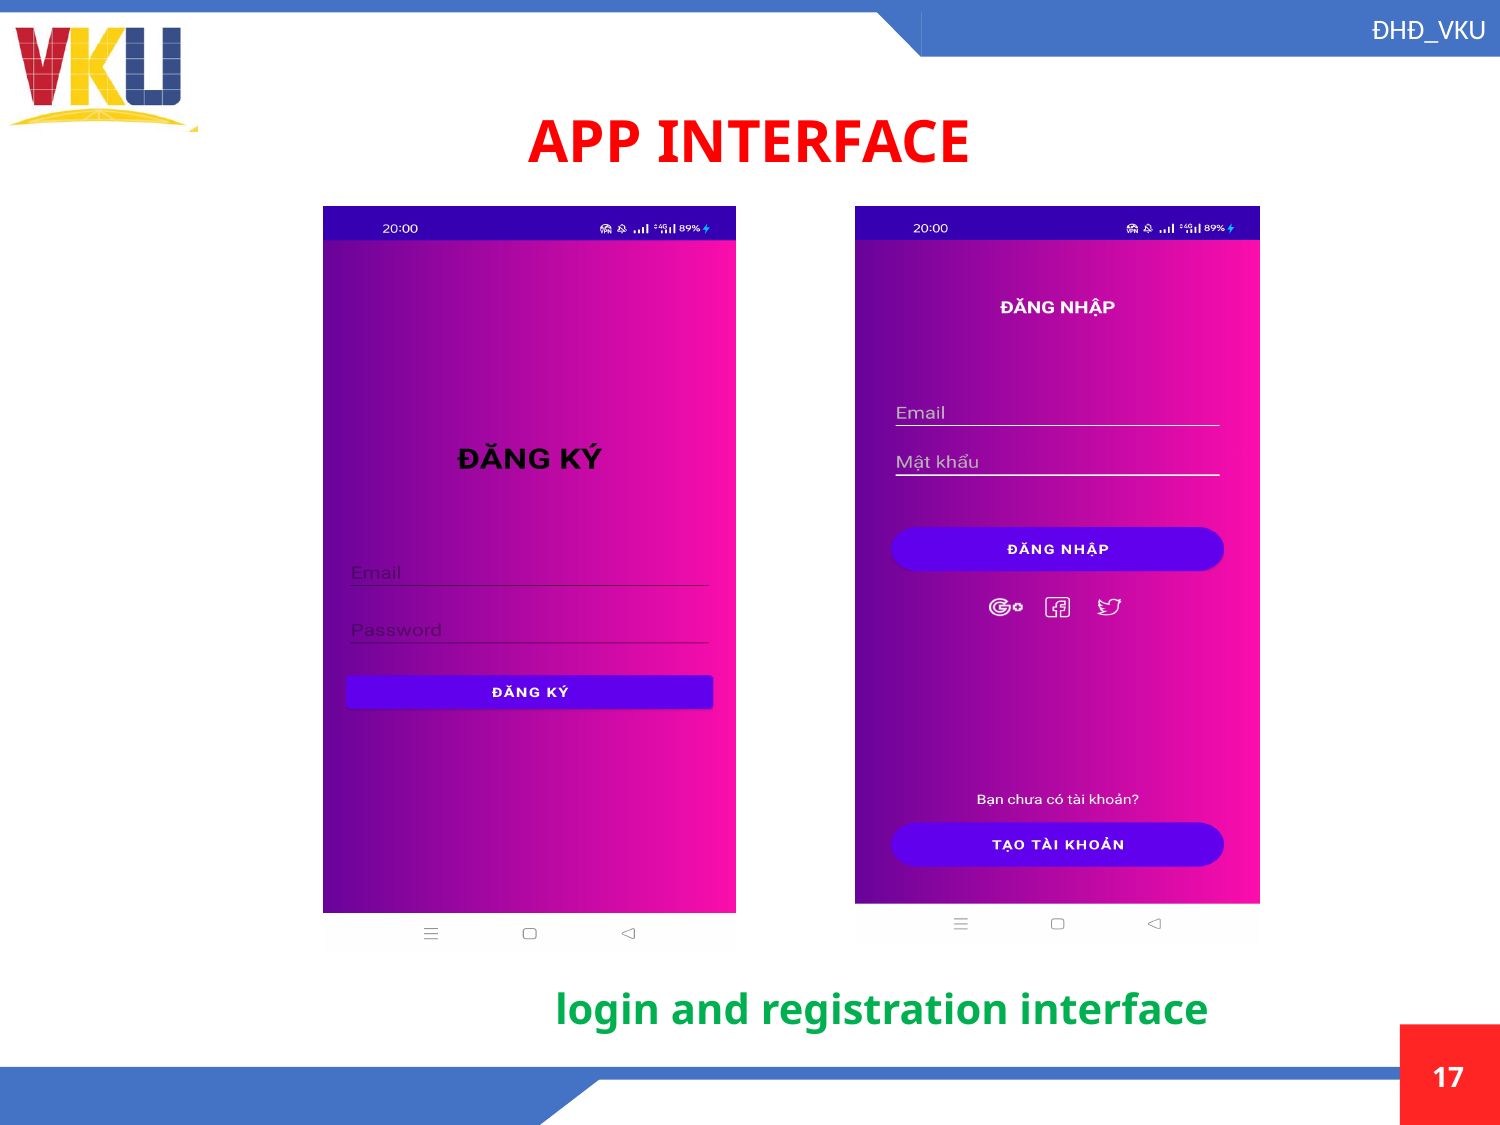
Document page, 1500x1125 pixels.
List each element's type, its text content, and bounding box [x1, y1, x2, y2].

text_box APP INTERFACE [483, 74, 1017, 204]
picture [855, 206, 1260, 944]
picture [323, 206, 736, 954]
picture [0, 13, 198, 132]
text_box login and registration interface [529, 950, 1256, 1040]
